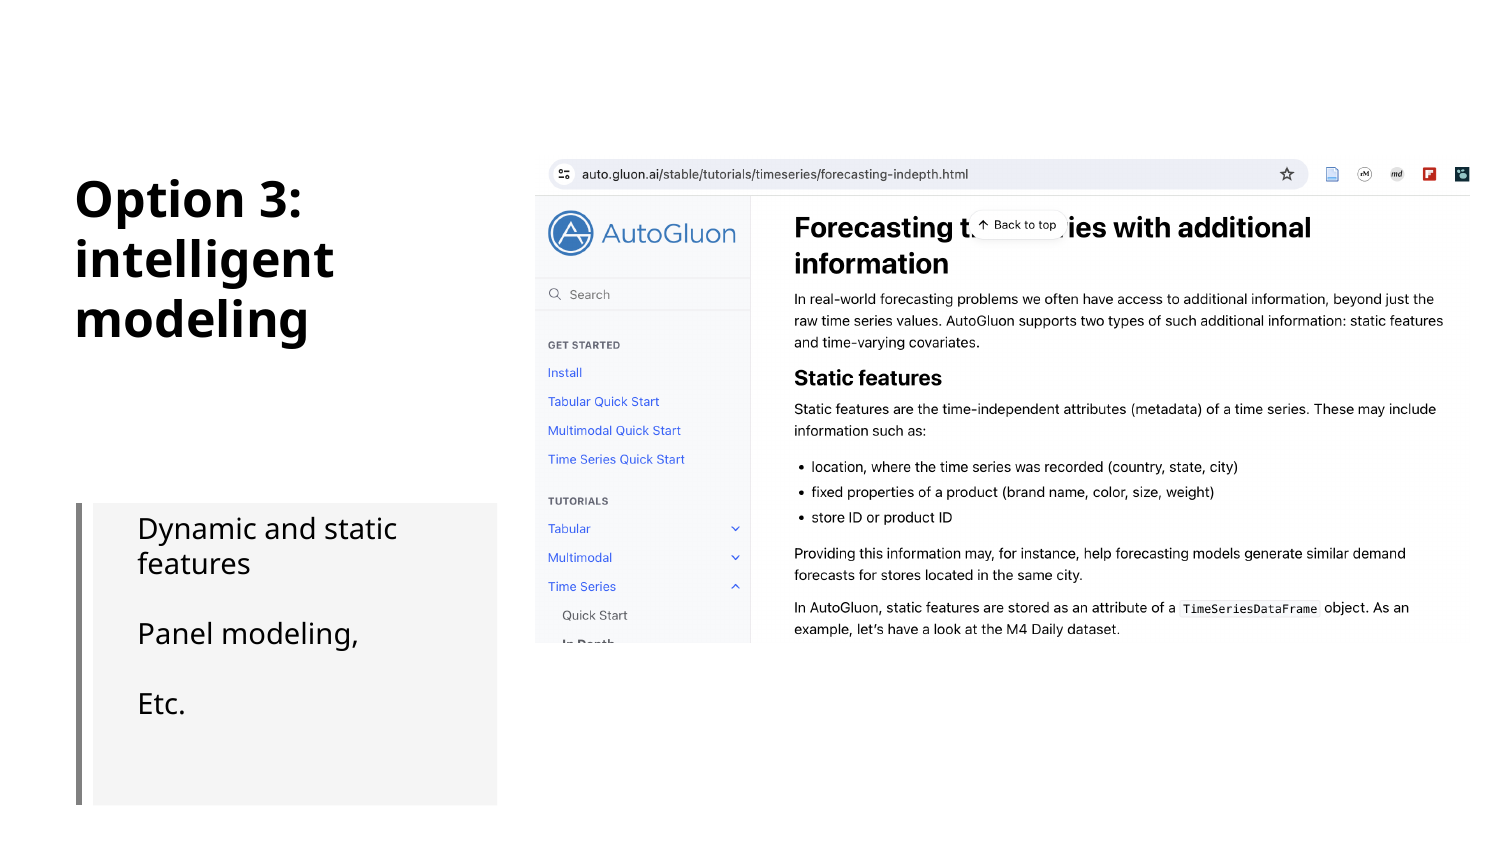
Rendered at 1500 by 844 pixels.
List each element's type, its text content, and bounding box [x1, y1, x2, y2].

picture [535, 155, 1470, 644]
list Option 3: intelligent modeling [59, 158, 454, 357]
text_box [78, 502, 498, 806]
